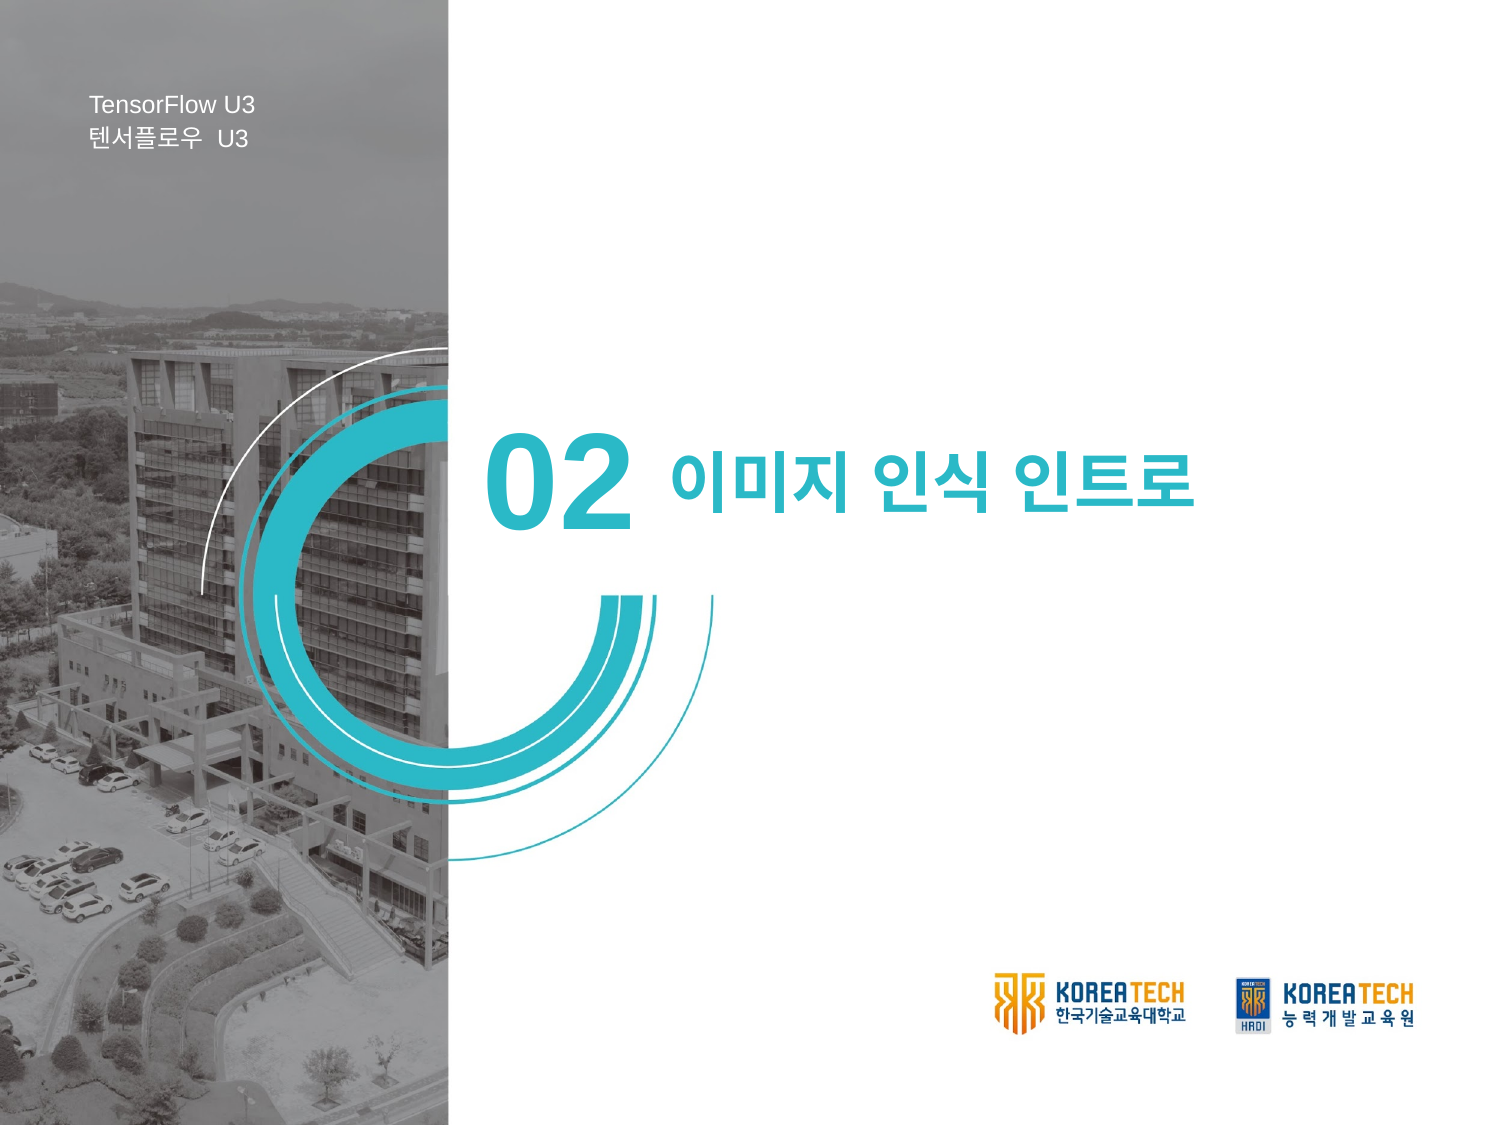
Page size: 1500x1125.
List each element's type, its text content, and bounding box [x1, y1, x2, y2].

picture [0, 0, 1500, 1125]
text_box 이미지 인식 인트로 [667, 433, 1356, 552]
text_box TensorFlow U3 텐서플로우 U3 [74, 76, 306, 163]
text_box 02 [467, 384, 667, 567]
